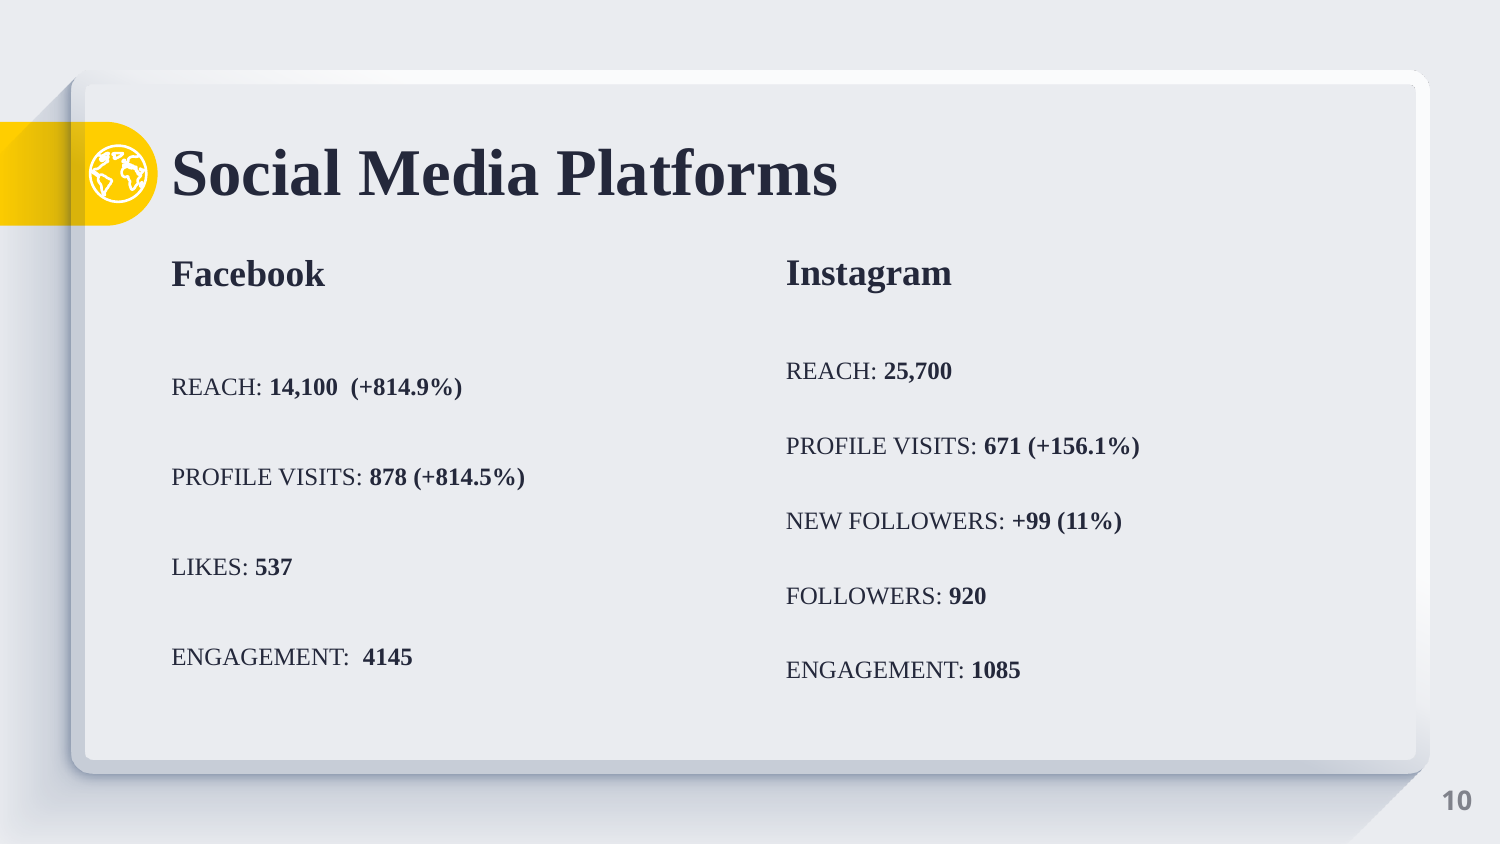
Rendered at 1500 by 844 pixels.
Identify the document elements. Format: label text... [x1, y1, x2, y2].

slide_number 10 [1414, 759, 1500, 844]
text_box Instagram REACH: 25,700 PROFILE VISITS: 671 (+156.1%) NEW FOLLOWERS: +99 (11%) FOLLOWERS: 920 ENGAGEMENT: 1085 [785, 225, 1214, 722]
picture [0, 0, 1500, 844]
title Social Media Platforms [171, 121, 1354, 226]
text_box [89, 145, 147, 203]
list Facebook REACH: 14,100 (+814.9%) PROFILE VISITS: 878 (+814.5%) LIKES: 537 ENGAGEMENT: 4145 [171, 226, 556, 695]
